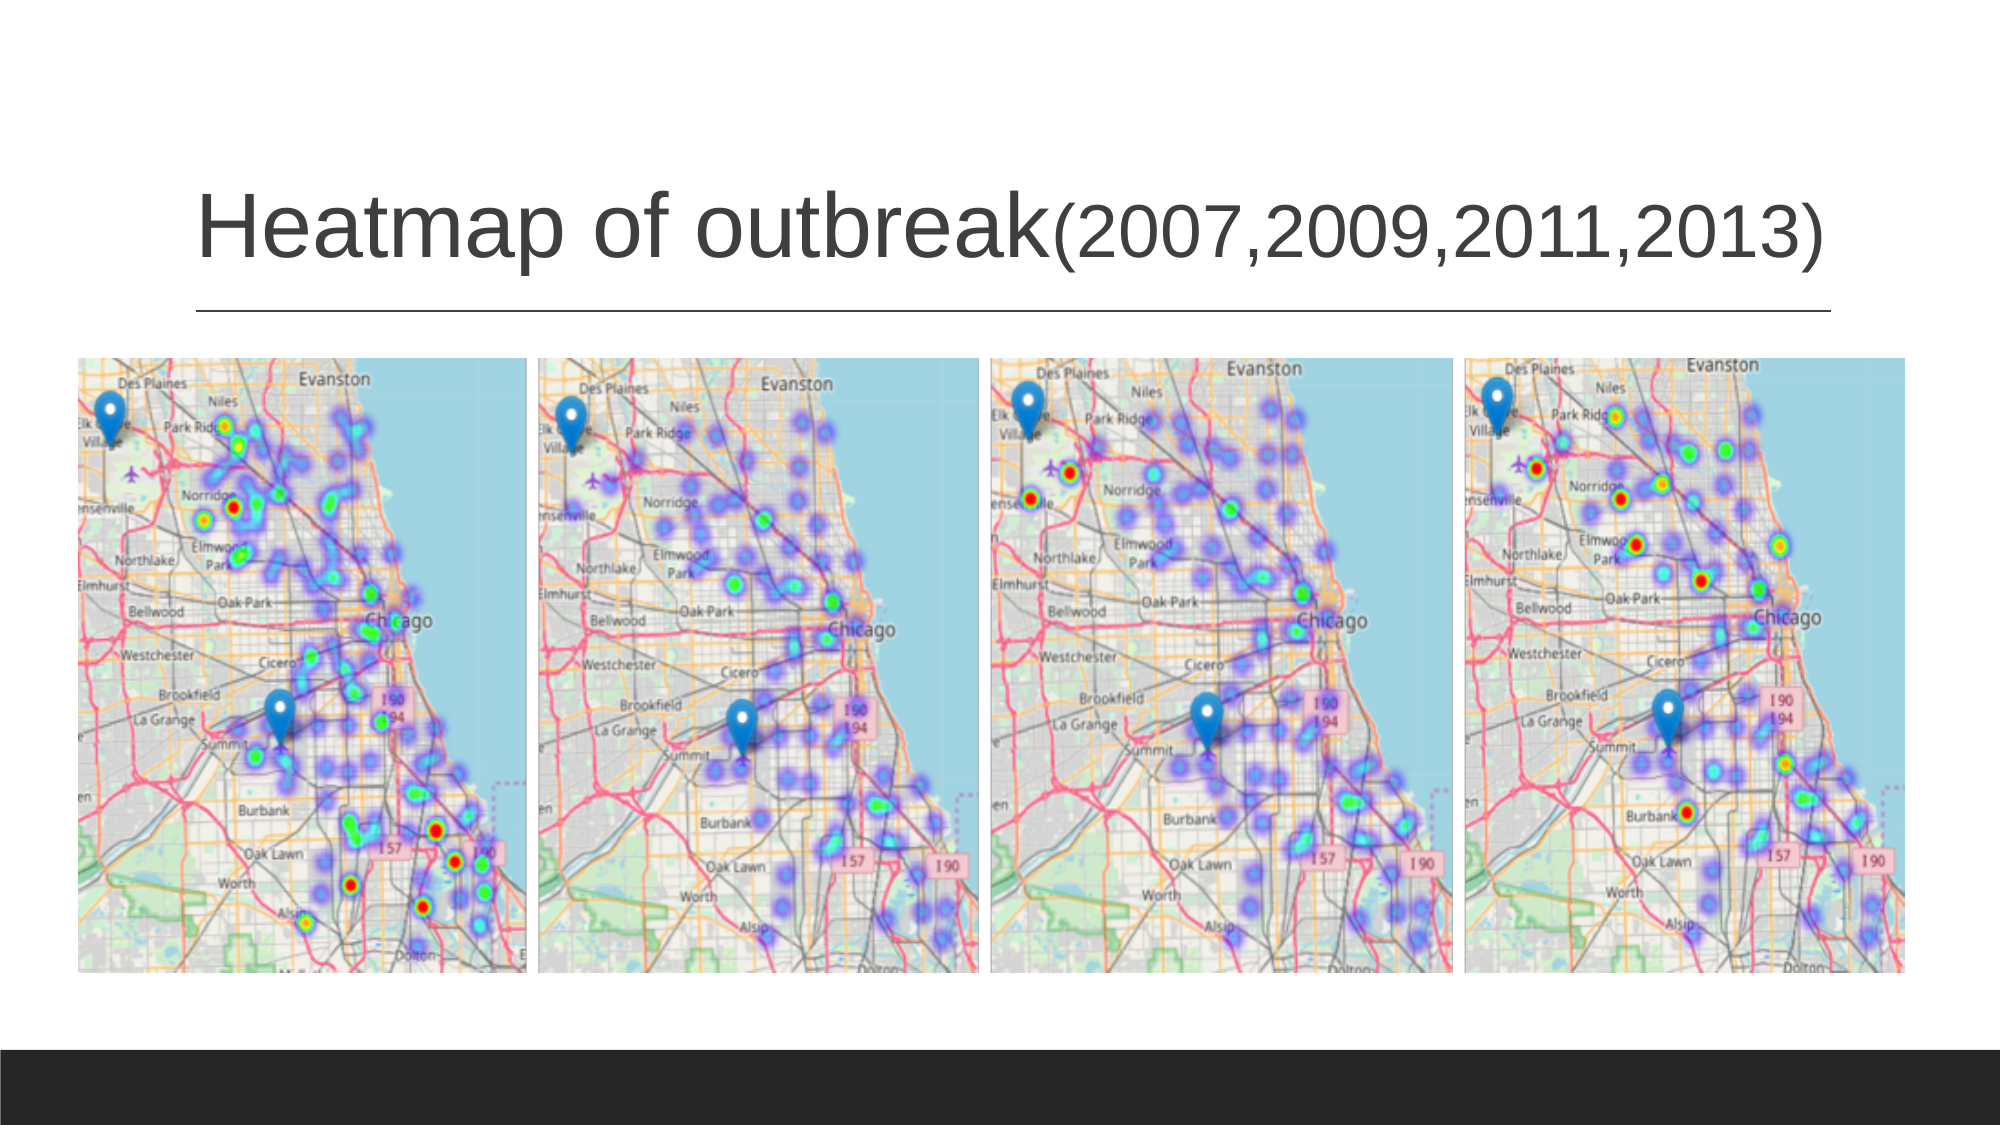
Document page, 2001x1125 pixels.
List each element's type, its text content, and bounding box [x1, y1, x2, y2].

picture [77, 358, 1905, 973]
title Heatmap of outbreak(2007,2009,2011,2013) [180, 47, 1885, 285]
